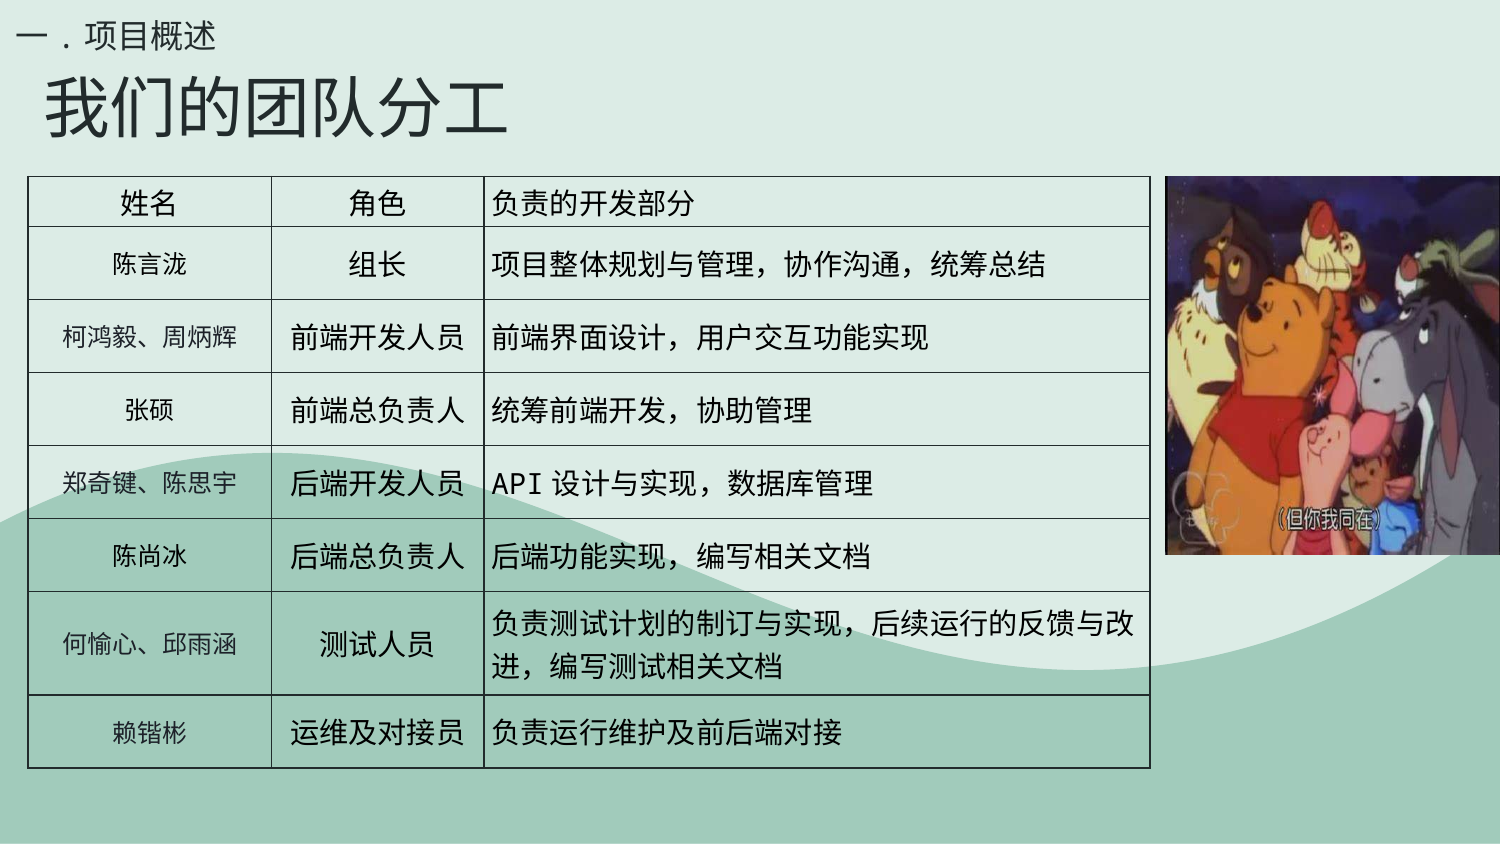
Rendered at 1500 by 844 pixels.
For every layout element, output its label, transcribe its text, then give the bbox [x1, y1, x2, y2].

table_header 角色 [272, 177, 483, 226]
table_cell 负责运行维护及前后端对接 [485, 696, 1149, 767]
table_cell 组长 [272, 227, 483, 299]
table_cell 后端功能实现，编写相关文档 [485, 519, 1149, 591]
table_header 负责的开发部分 [485, 177, 1149, 226]
picture [1165, 176, 1500, 556]
table_cell 项目整体规划与管理，协作沟通，统筹总结 [485, 227, 1149, 299]
table_cell 运维及对接员 [272, 696, 483, 767]
table_cell 陈尚冰 [29, 519, 271, 591]
table_cell 负责测试计划的制订与实现，后续运行的反馈与改进，编写测试相关文档 [485, 592, 1149, 694]
table_cell 赖锴彬 [29, 696, 271, 767]
table_cell API设计与实现，数据库管理 [485, 446, 1149, 518]
subtitle 我们的团队分工 [28, 58, 528, 161]
table_cell 何愉心、邱雨涵 [29, 592, 271, 694]
table_cell 后端总负责人 [272, 519, 483, 591]
table_cell 张硕 [29, 373, 271, 445]
table_cell 郑奇键、陈思宇 [29, 446, 271, 518]
title 一.项目概述 [0, 0, 293, 59]
table_cell 前端开发人员 [272, 300, 483, 372]
table_cell 前端界面设计，用户交互功能实现 [485, 300, 1149, 372]
table_cell 前端总负责人 [272, 373, 483, 445]
table_header 姓名 [29, 177, 271, 226]
table_cell 后端开发人员 [272, 446, 483, 518]
table_cell 测试人员 [272, 592, 483, 694]
table_cell 统筹前端开发，协助管理 [485, 373, 1149, 445]
table_cell 柯鸿毅、周炳辉 [29, 300, 271, 372]
table_cell 陈言泷 [29, 227, 271, 299]
